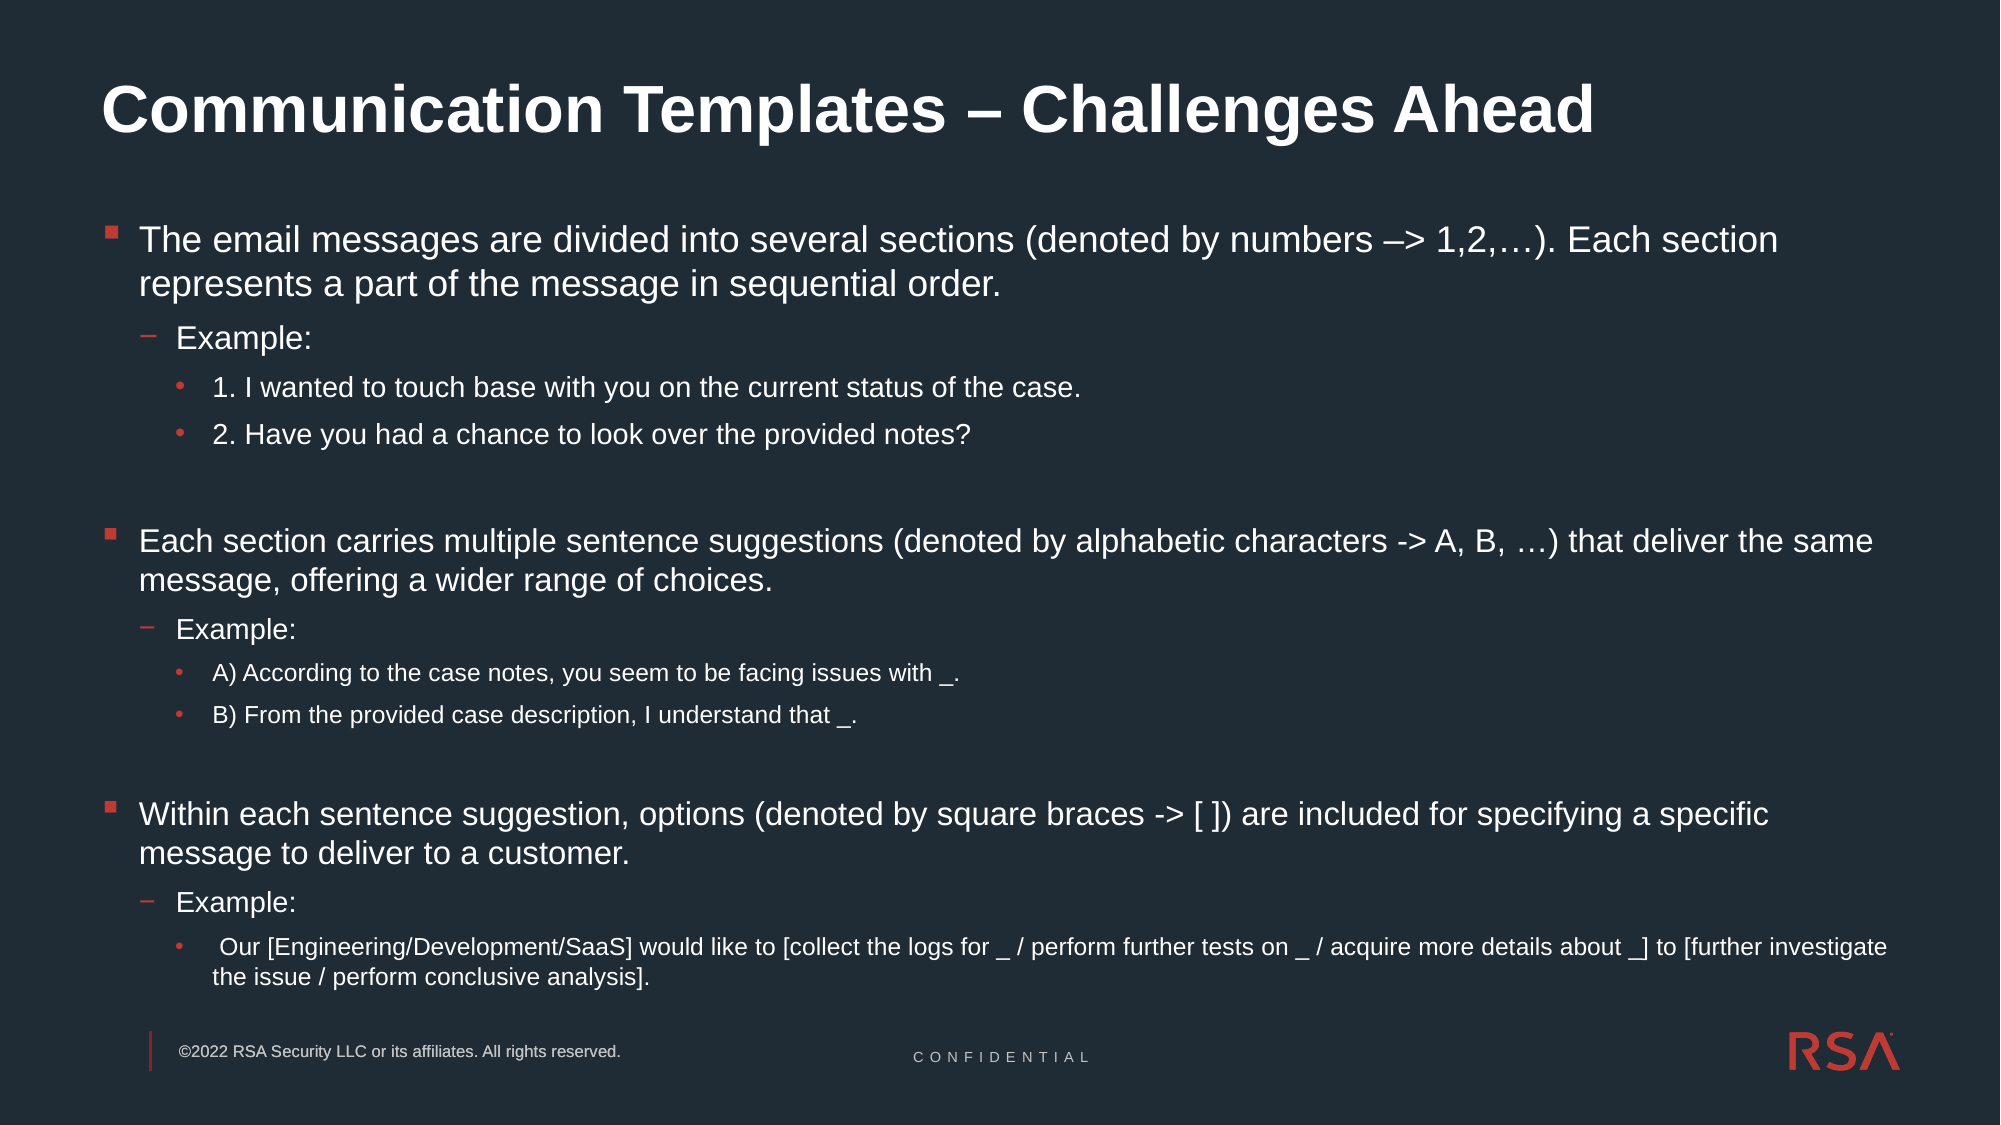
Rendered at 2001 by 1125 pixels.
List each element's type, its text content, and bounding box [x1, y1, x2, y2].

footer CONFIDENTIAL [663, 1038, 1339, 1076]
list The email messages are divided into several sections (denoted by numbers –> 1,2,…). Each section represents a part of the message in sequential order. Example: 1. I wanted to touch base with you on the current status of the case. 2. Have you had a chance to look over the provided notes? Each section carries multiple sentence suggestions (denoted by alphabetic characters -> A, B, …) that deliver the same message, offering a wider range of choices. Example: A) According to the case notes, you seem to be facing issues with _. B) From the provided case description, I understand that _. Within each sentence suggestion, options (denoted by square braces -> [ ]) are included for specifying a specific message to deliver to a customer. Example: Our [Engineering/Development/SaaS] would like to [collect the logs for _ / perform further tests on _ / acquire more details about _] to [further investigate the issue / perform conclusive analysis]. [101, 215, 1900, 991]
title Communication Templates – Challenges Ahead [101, 75, 1900, 182]
